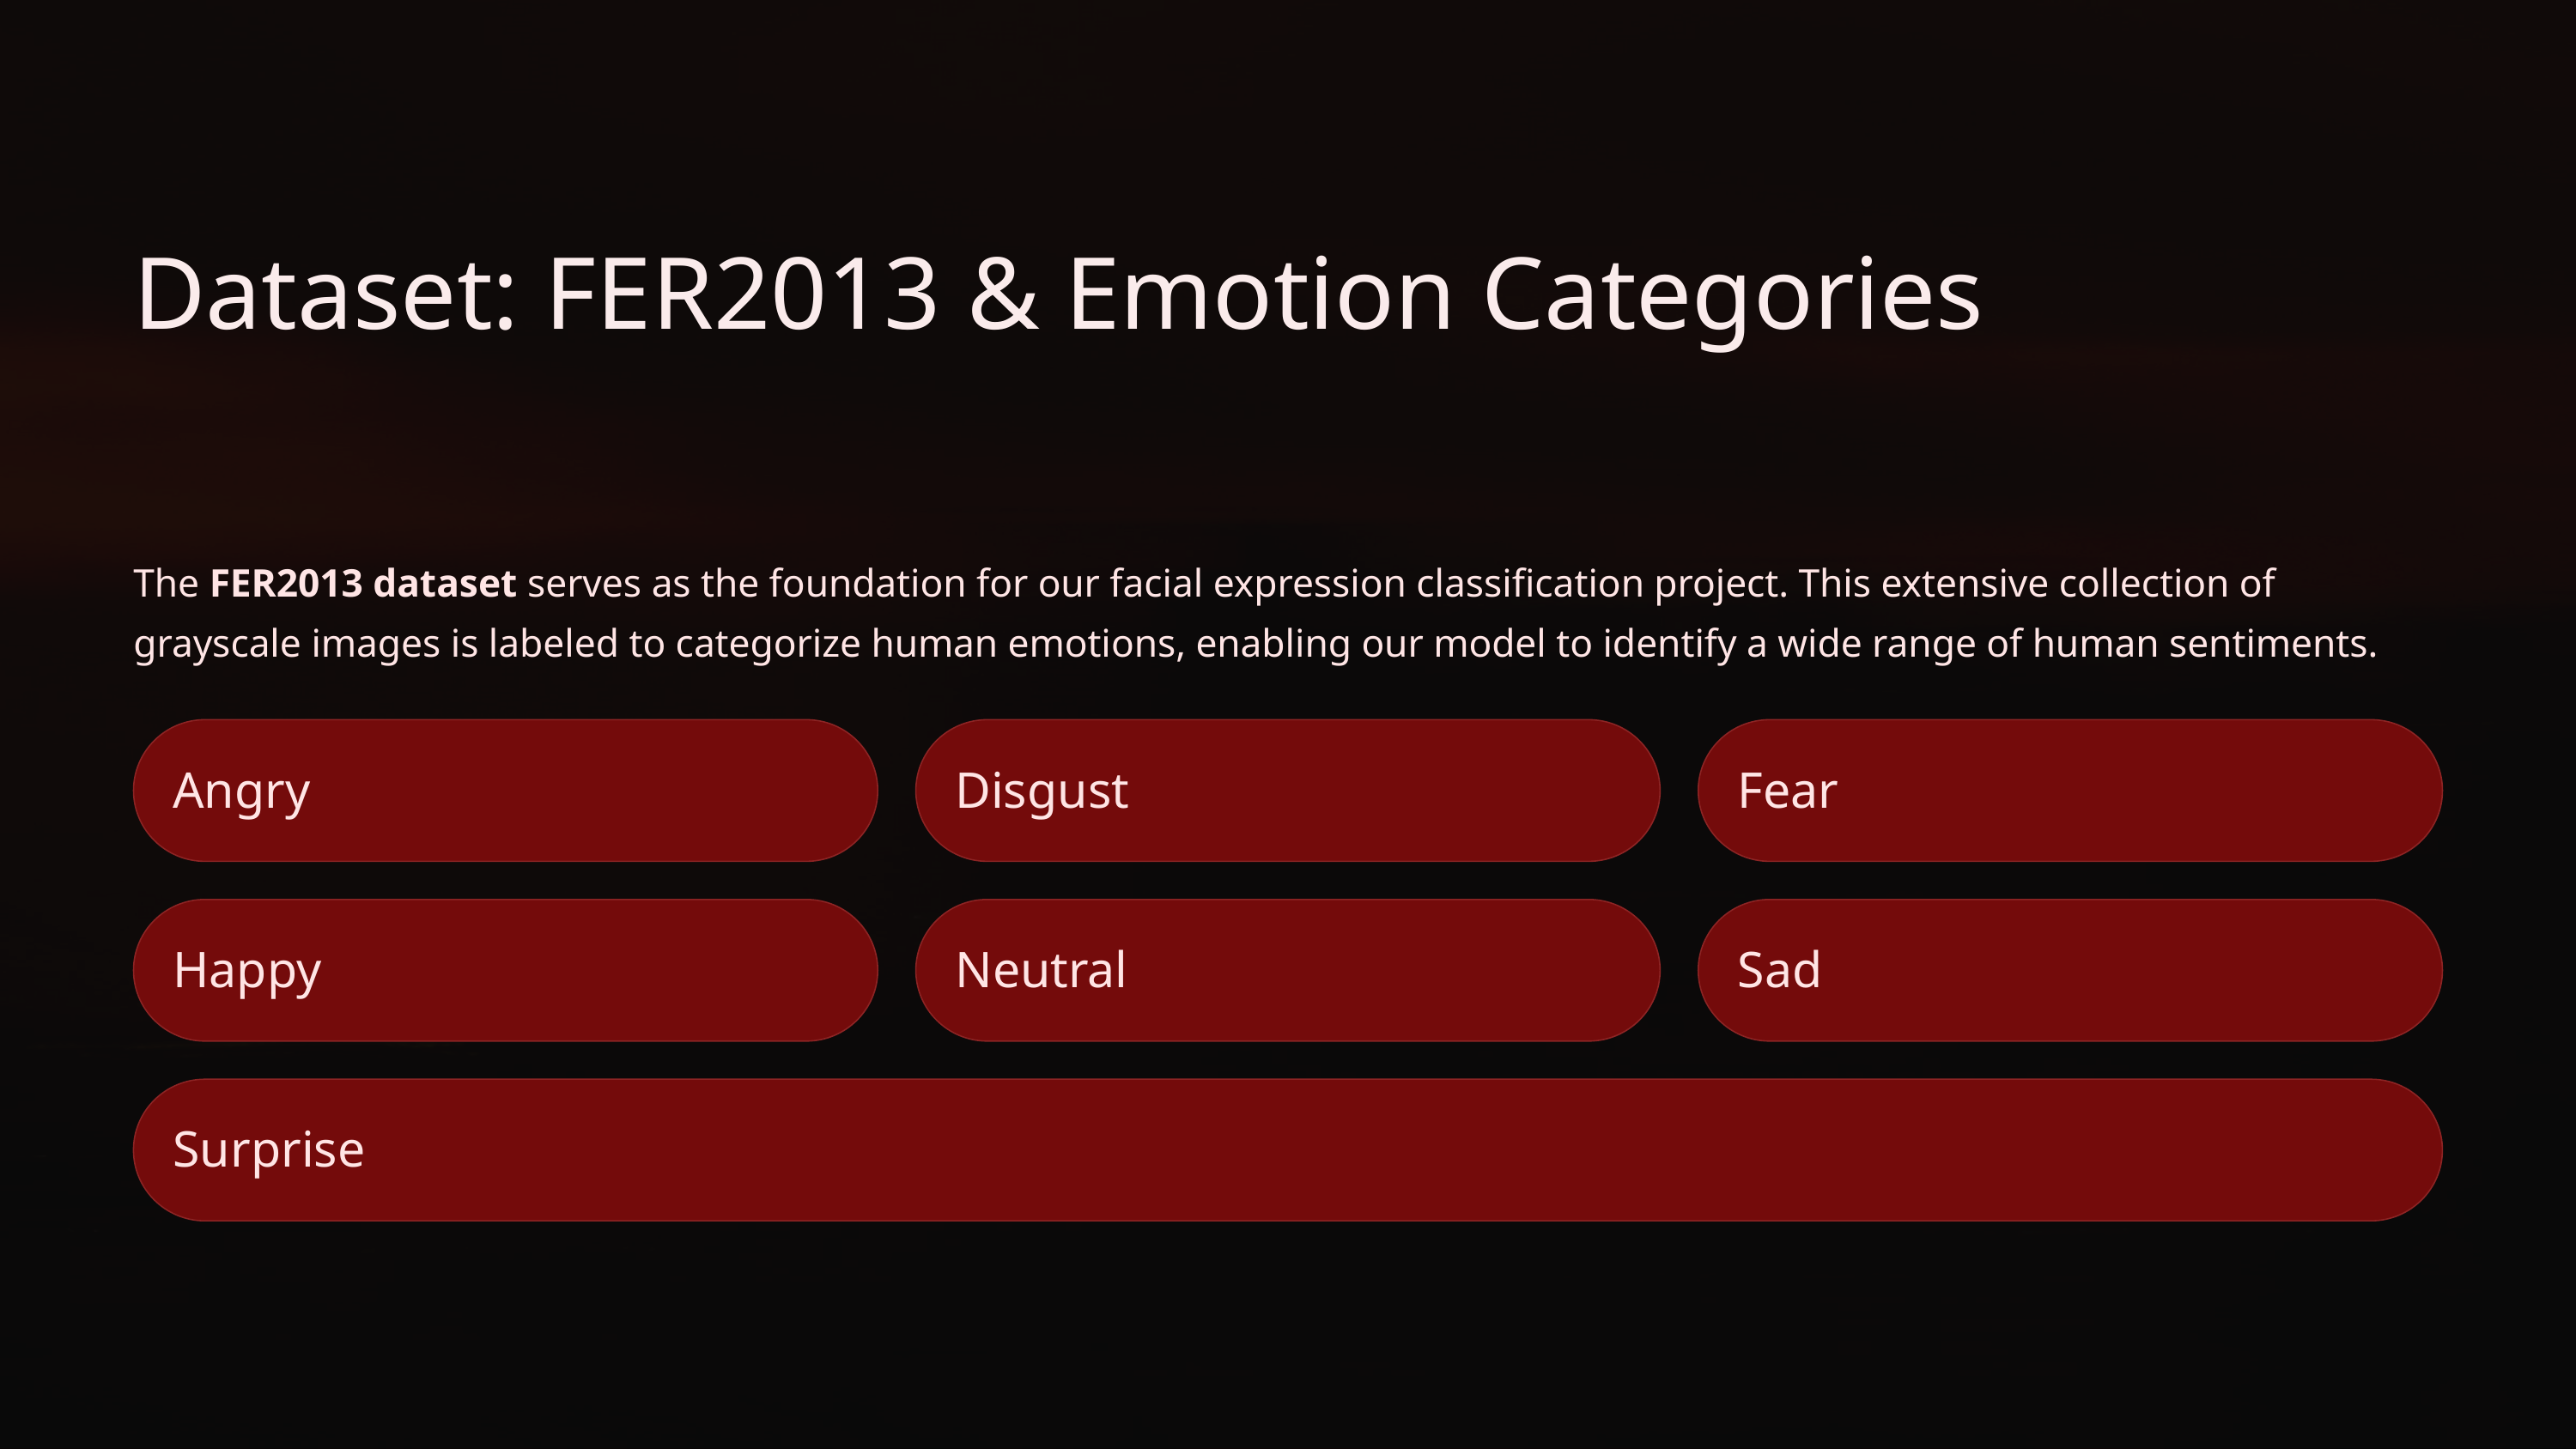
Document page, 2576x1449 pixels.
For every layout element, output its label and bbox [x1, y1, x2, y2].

text_box [132, 718, 879, 863]
text_box [1697, 718, 2444, 863]
text_box [132, 1078, 2444, 1222]
text_box [1697, 898, 2444, 1042]
text_box [914, 718, 1662, 863]
text_box [0, 0, 2576, 1449]
text_box [914, 898, 1662, 1042]
text_box [132, 898, 879, 1042]
